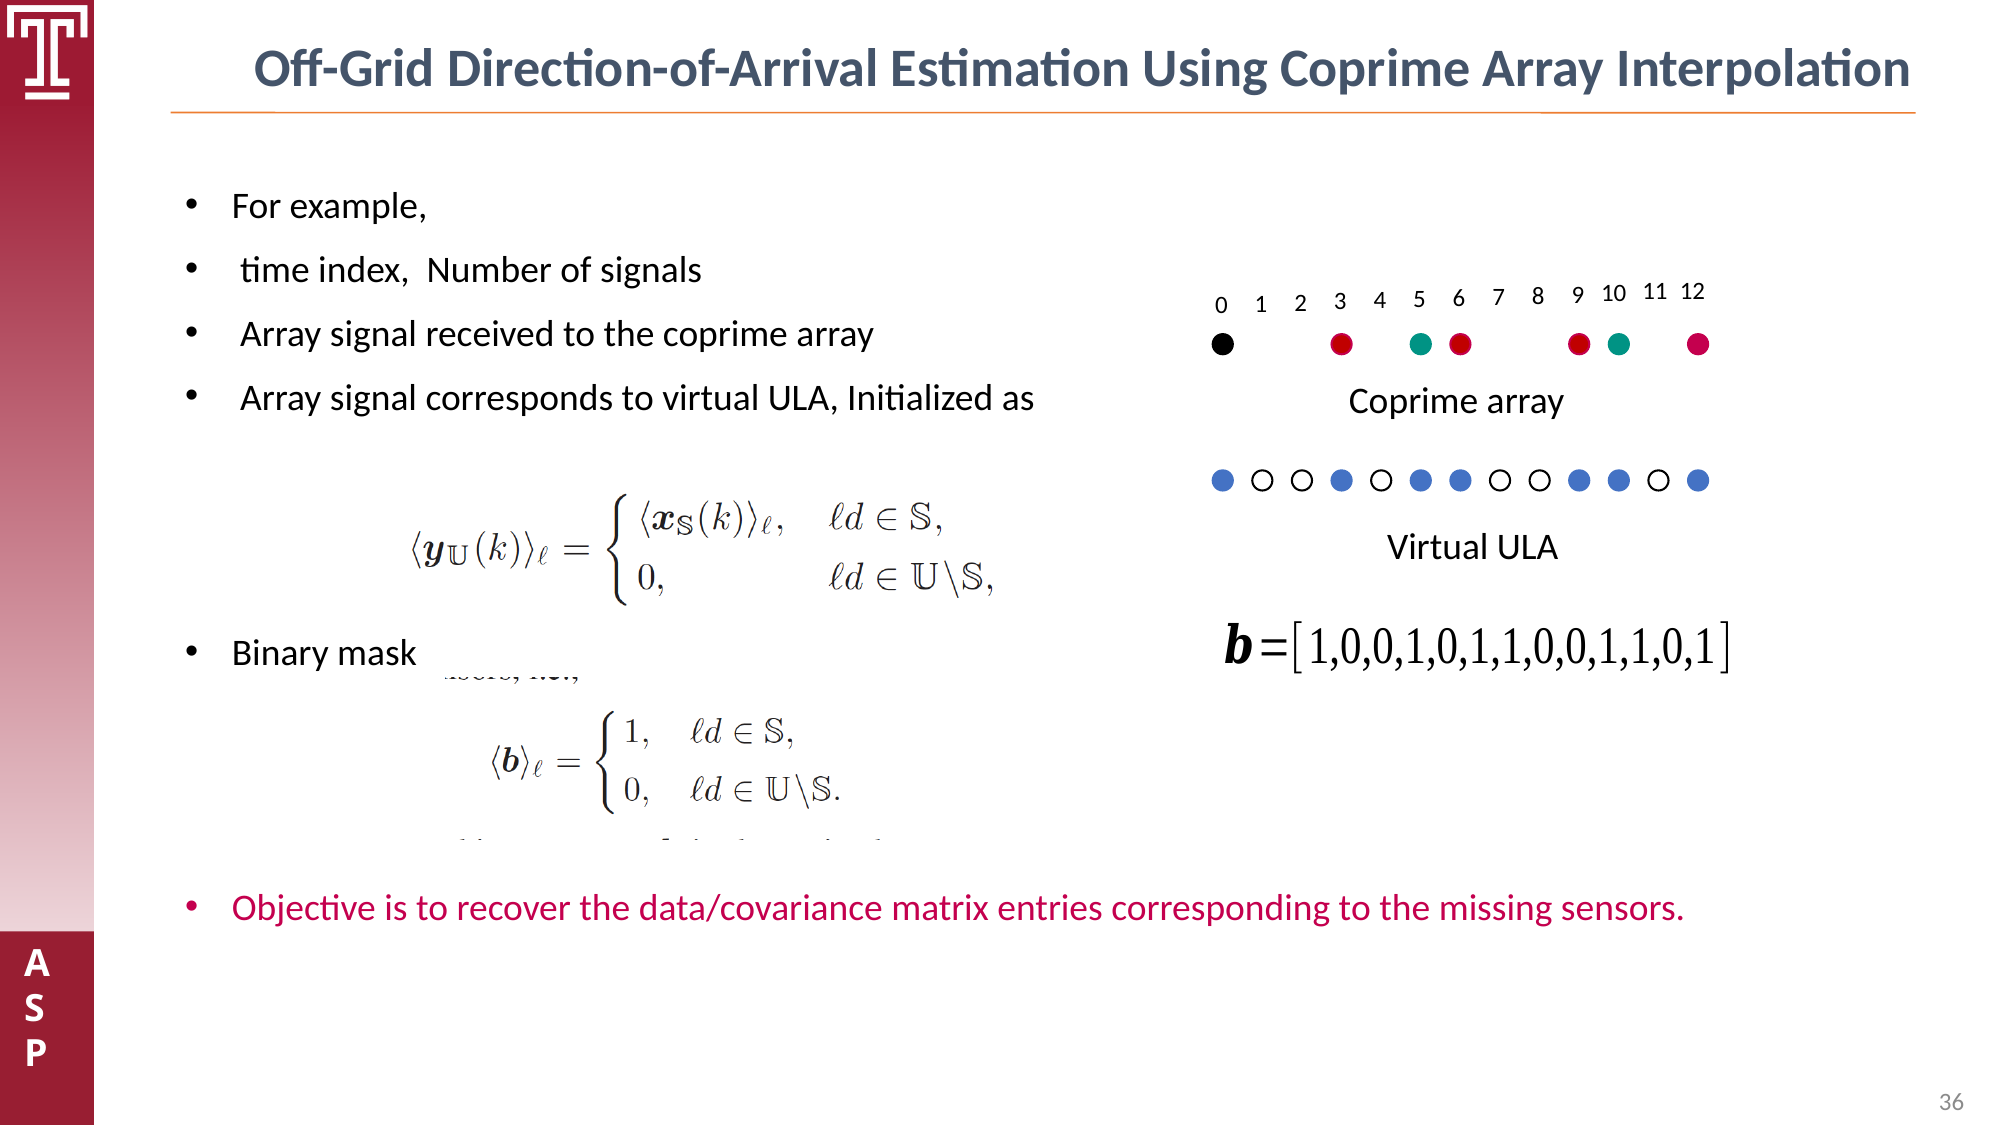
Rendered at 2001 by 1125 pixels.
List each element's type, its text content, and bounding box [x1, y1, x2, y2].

picture [0, 0, 94, 106]
text_box Virtual ULA [1372, 514, 1574, 575]
text_box Off-Grid Direction-of-Arrival Estimation Using Coprime Array Interpolation [107, 8, 2000, 121]
slide_number 36 [1629, 1074, 1980, 1125]
picture [445, 677, 917, 840]
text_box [1212, 470, 1709, 491]
text_box Coprime array [1333, 368, 1580, 429]
picture [360, 470, 1056, 626]
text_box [1212, 334, 1709, 355]
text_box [1200, 267, 1721, 327]
